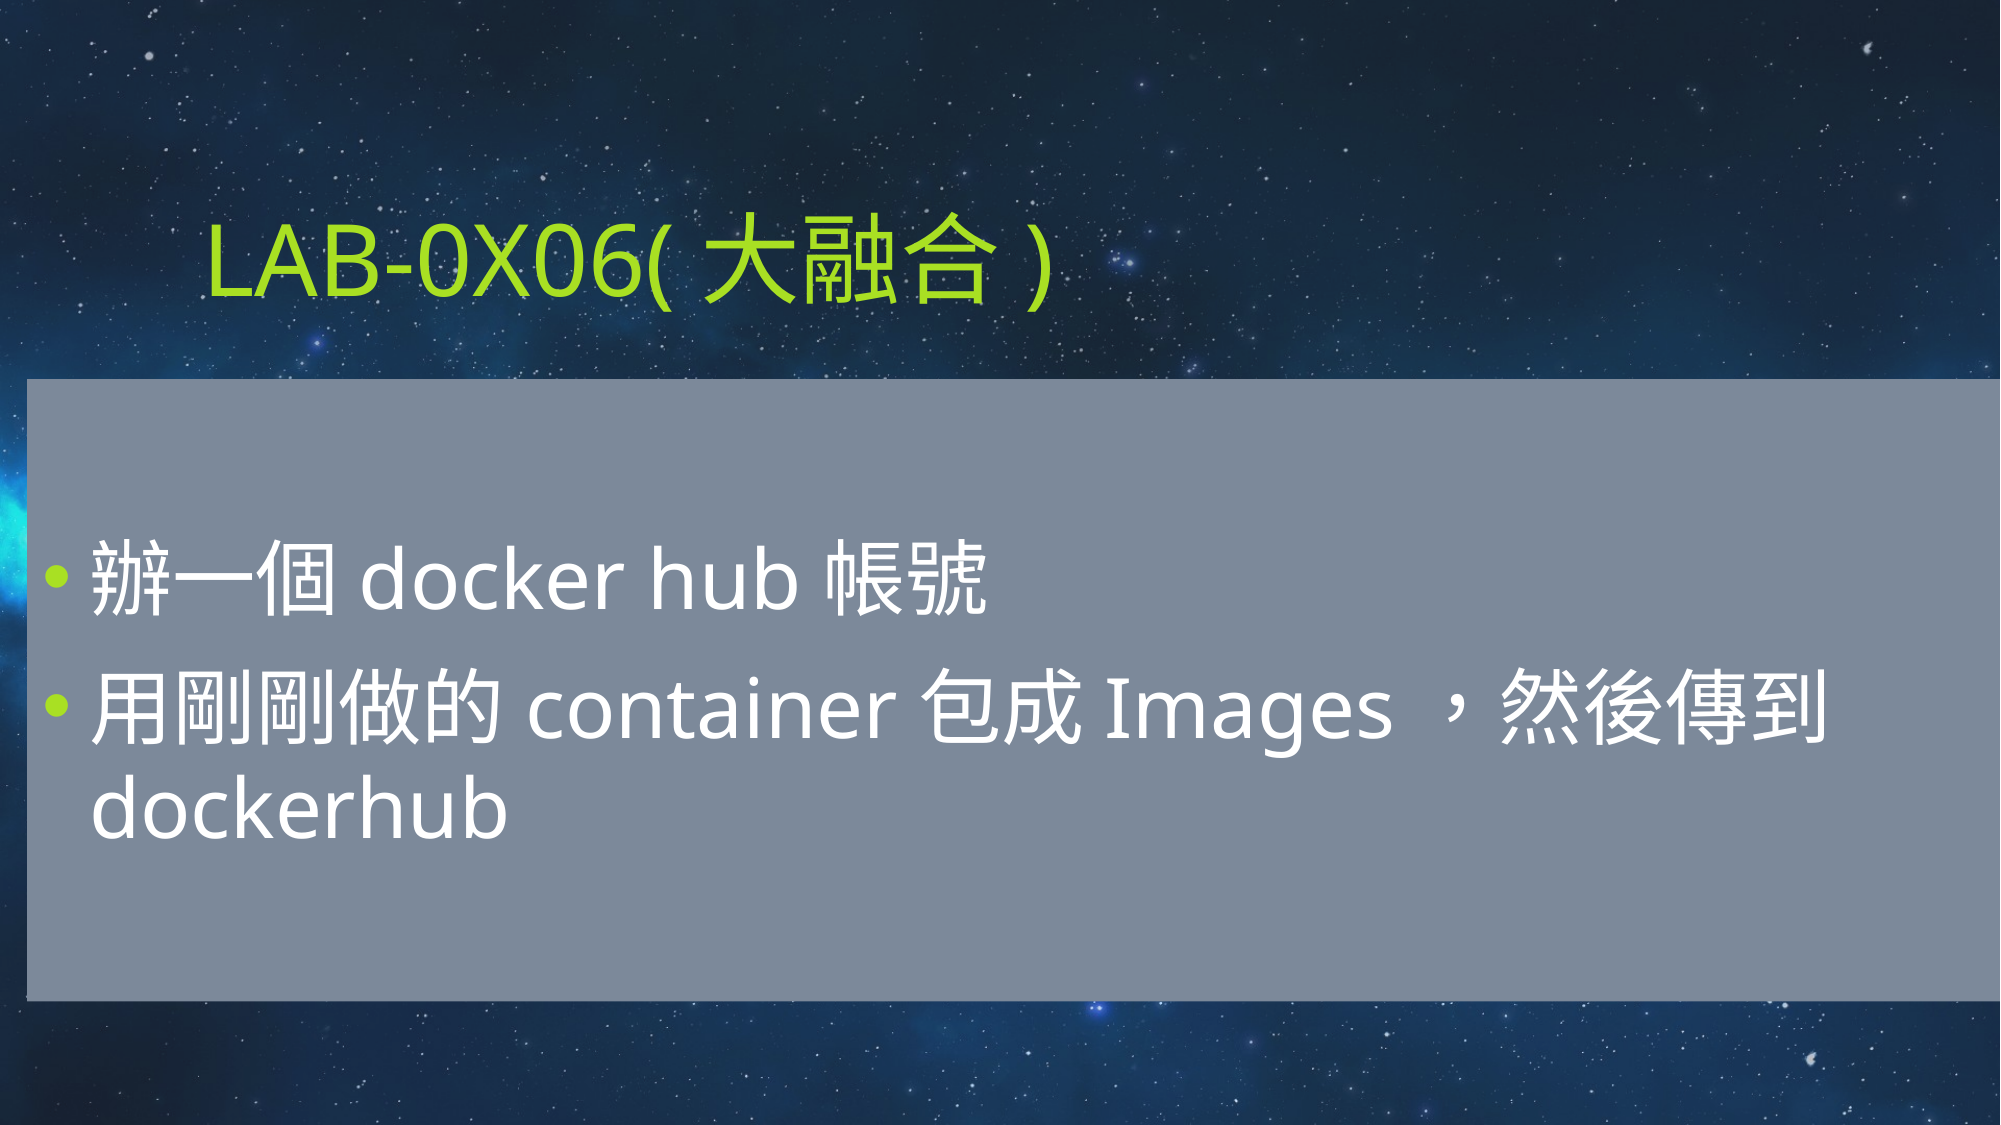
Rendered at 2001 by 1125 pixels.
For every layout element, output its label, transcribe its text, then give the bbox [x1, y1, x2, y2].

title LAB-0x06(大融合) [187, 99, 1813, 379]
text_box 辦一個docker hub帳號 用剛剛做的container包成Images，然後傳到dockerhub [27, 379, 2000, 1002]
